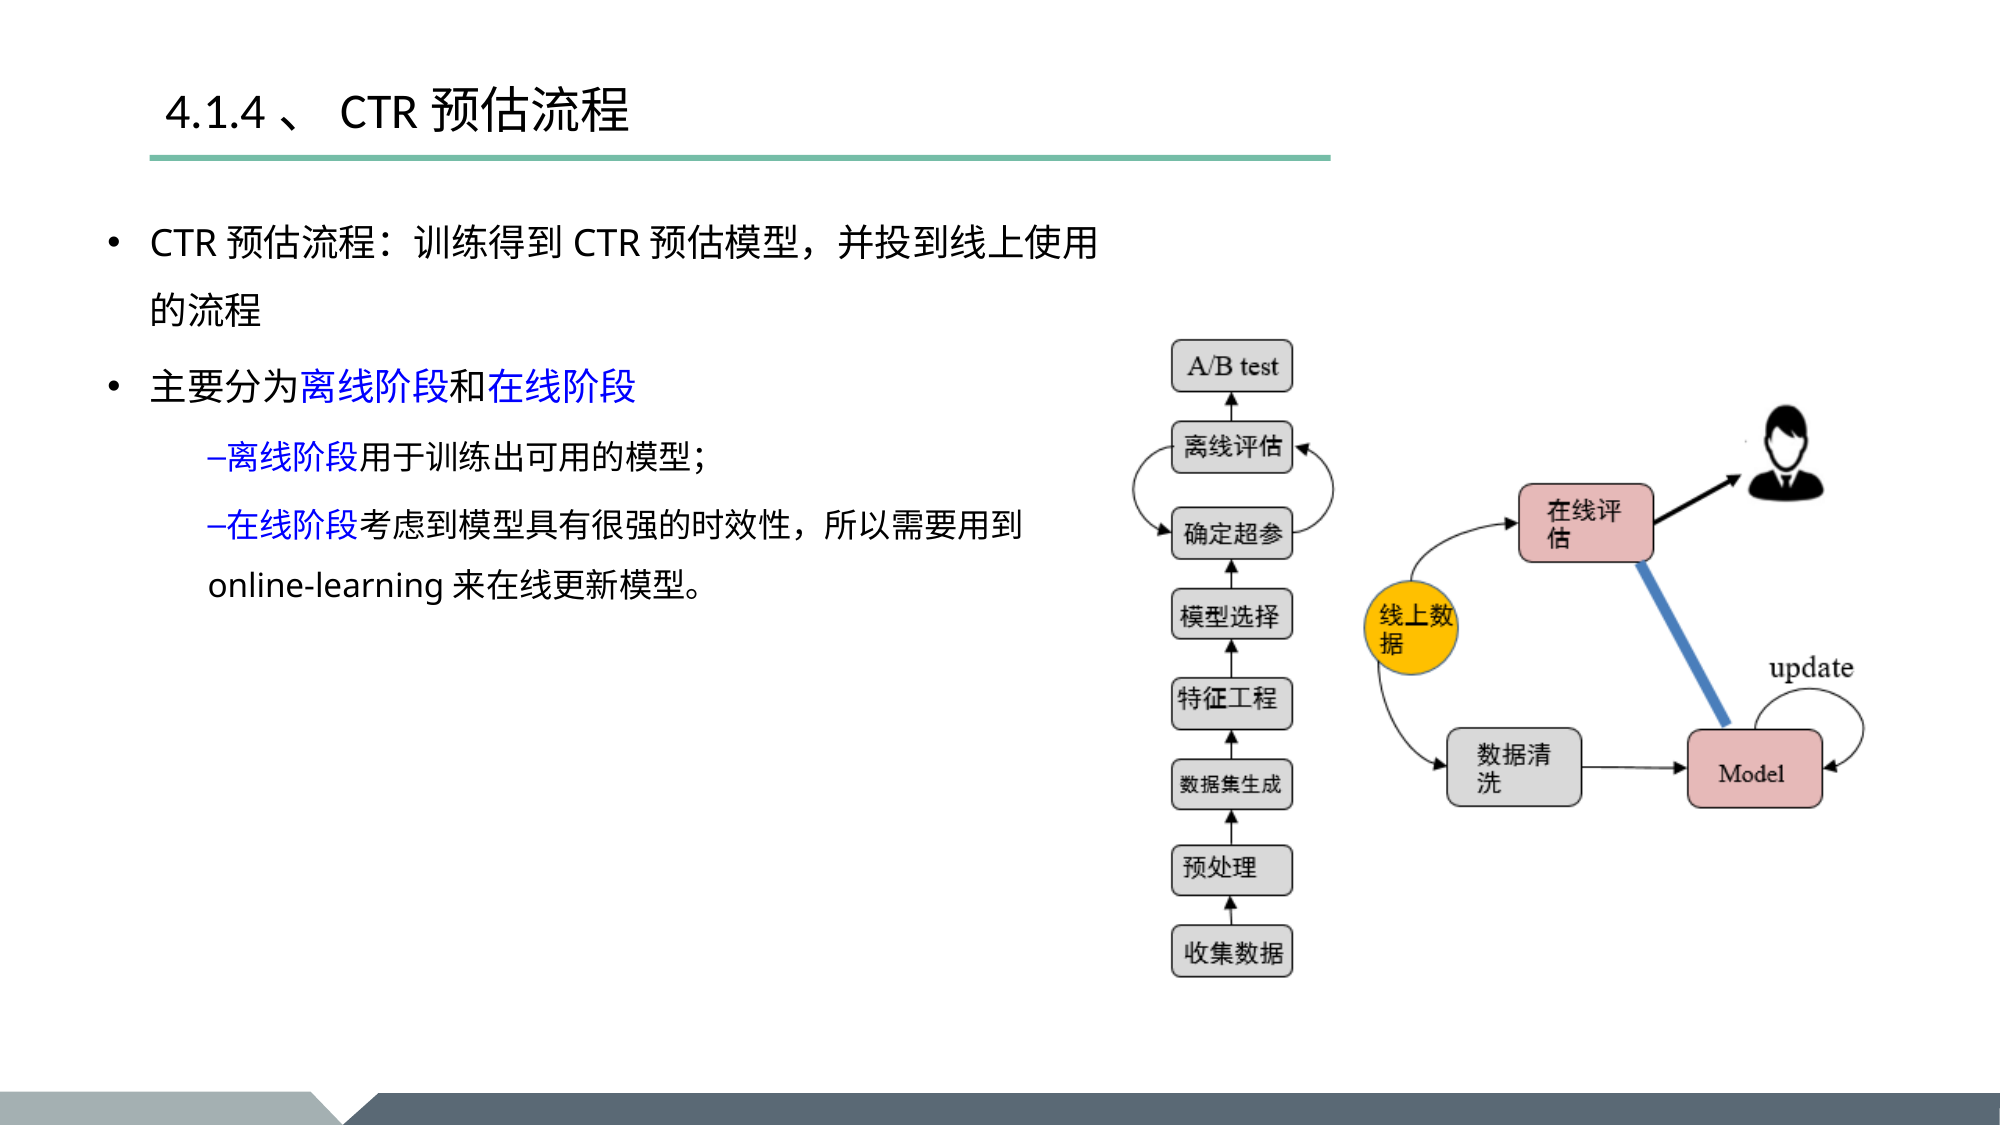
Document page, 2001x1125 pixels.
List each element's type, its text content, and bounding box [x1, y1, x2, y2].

title 4.1.4、CTR预估流程 [157, 28, 1332, 159]
list CTR预估流程：训练得到CTR预估模型，并投到线上使用的流程 主要分为离线阶段和在线阶段 离线阶段用于训练出可用的模型； 在线阶段考虑到模型具有很强的时效性，所以需要用到online-learning来在线更新模型。 [99, 188, 1144, 959]
picture [1087, 305, 1901, 1031]
